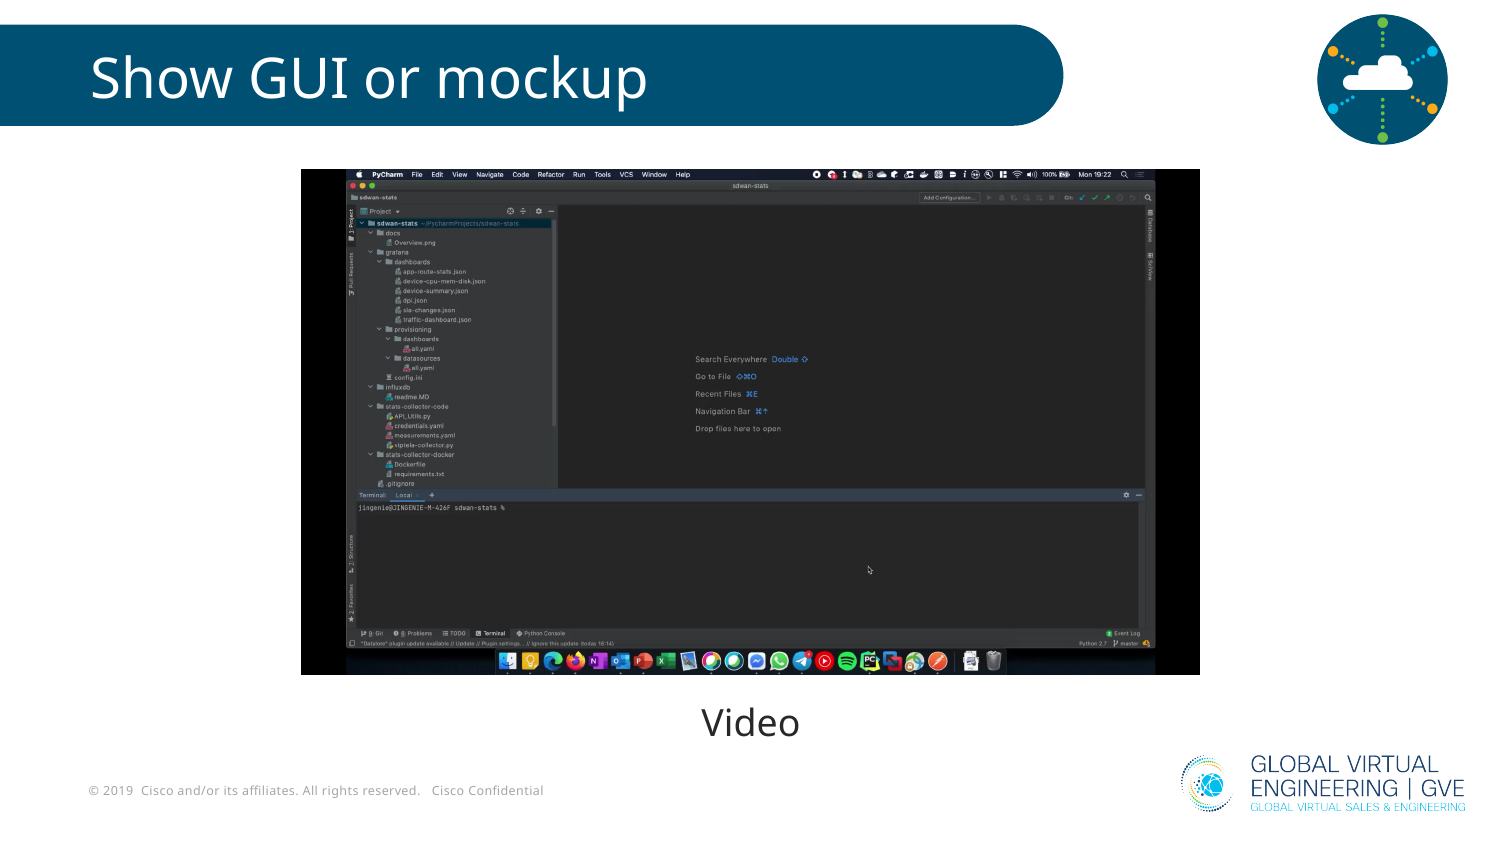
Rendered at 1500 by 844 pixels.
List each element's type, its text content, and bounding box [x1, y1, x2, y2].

text_box Show GUI or mockup [75, 35, 664, 275]
picture [1328, 47, 1338, 56]
picture [1317, 91, 1371, 145]
text_box [0, 22, 1066, 128]
picture [1395, 92, 1448, 145]
picture [1378, 18, 1387, 27]
picture [1378, 133, 1387, 142]
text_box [300, 168, 1201, 676]
text_box Video [686, 691, 816, 752]
picture [1317, 14, 1371, 68]
picture [1428, 104, 1437, 113]
picture [1181, 751, 1472, 815]
picture [1344, 56, 1412, 89]
picture [1394, 14, 1448, 68]
